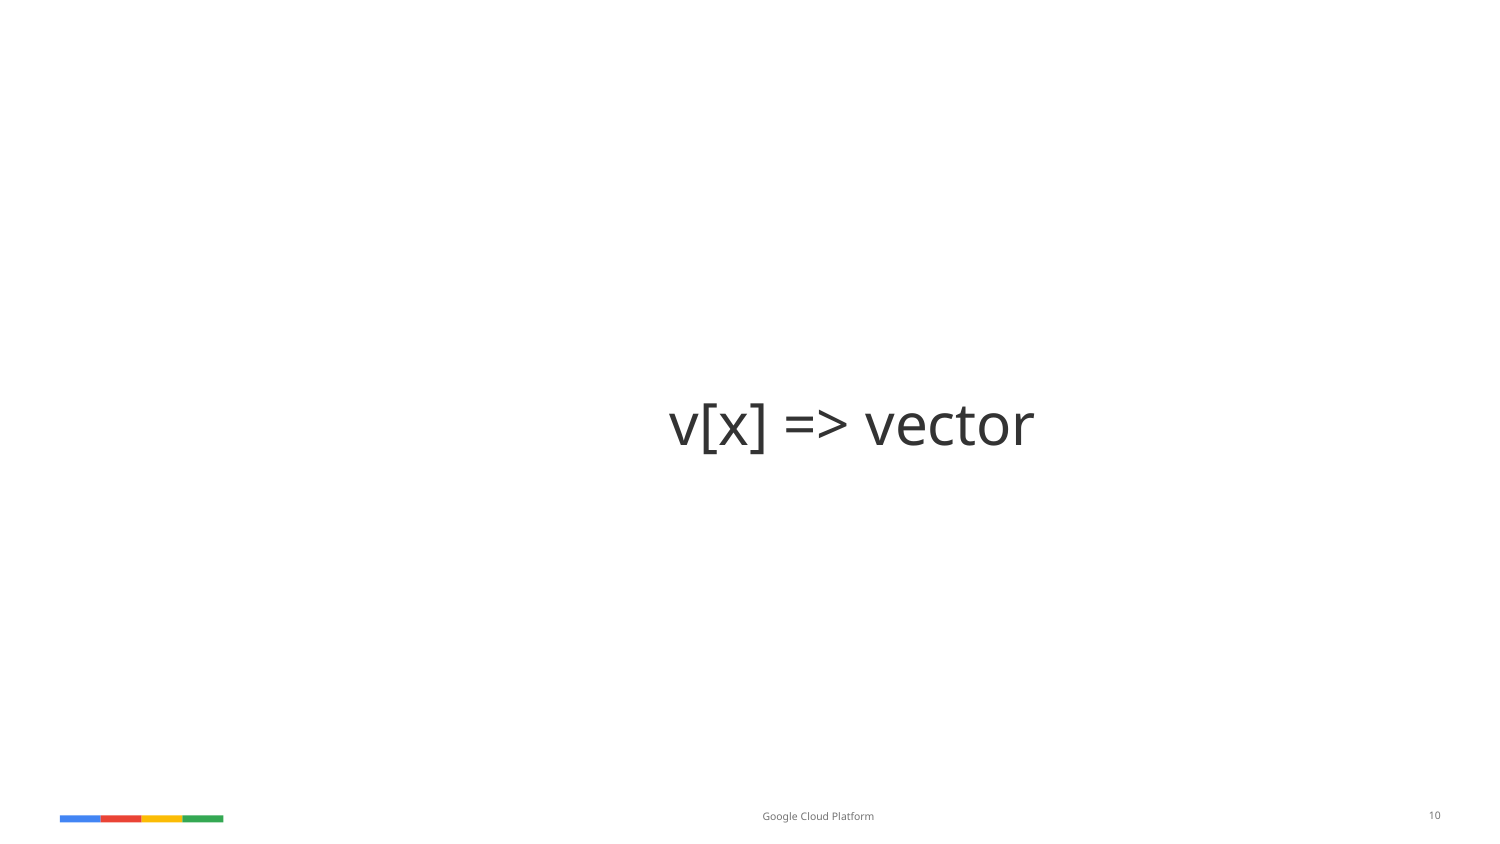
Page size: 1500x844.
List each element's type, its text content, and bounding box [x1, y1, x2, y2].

title v[x] => vector [78, 368, 1430, 476]
